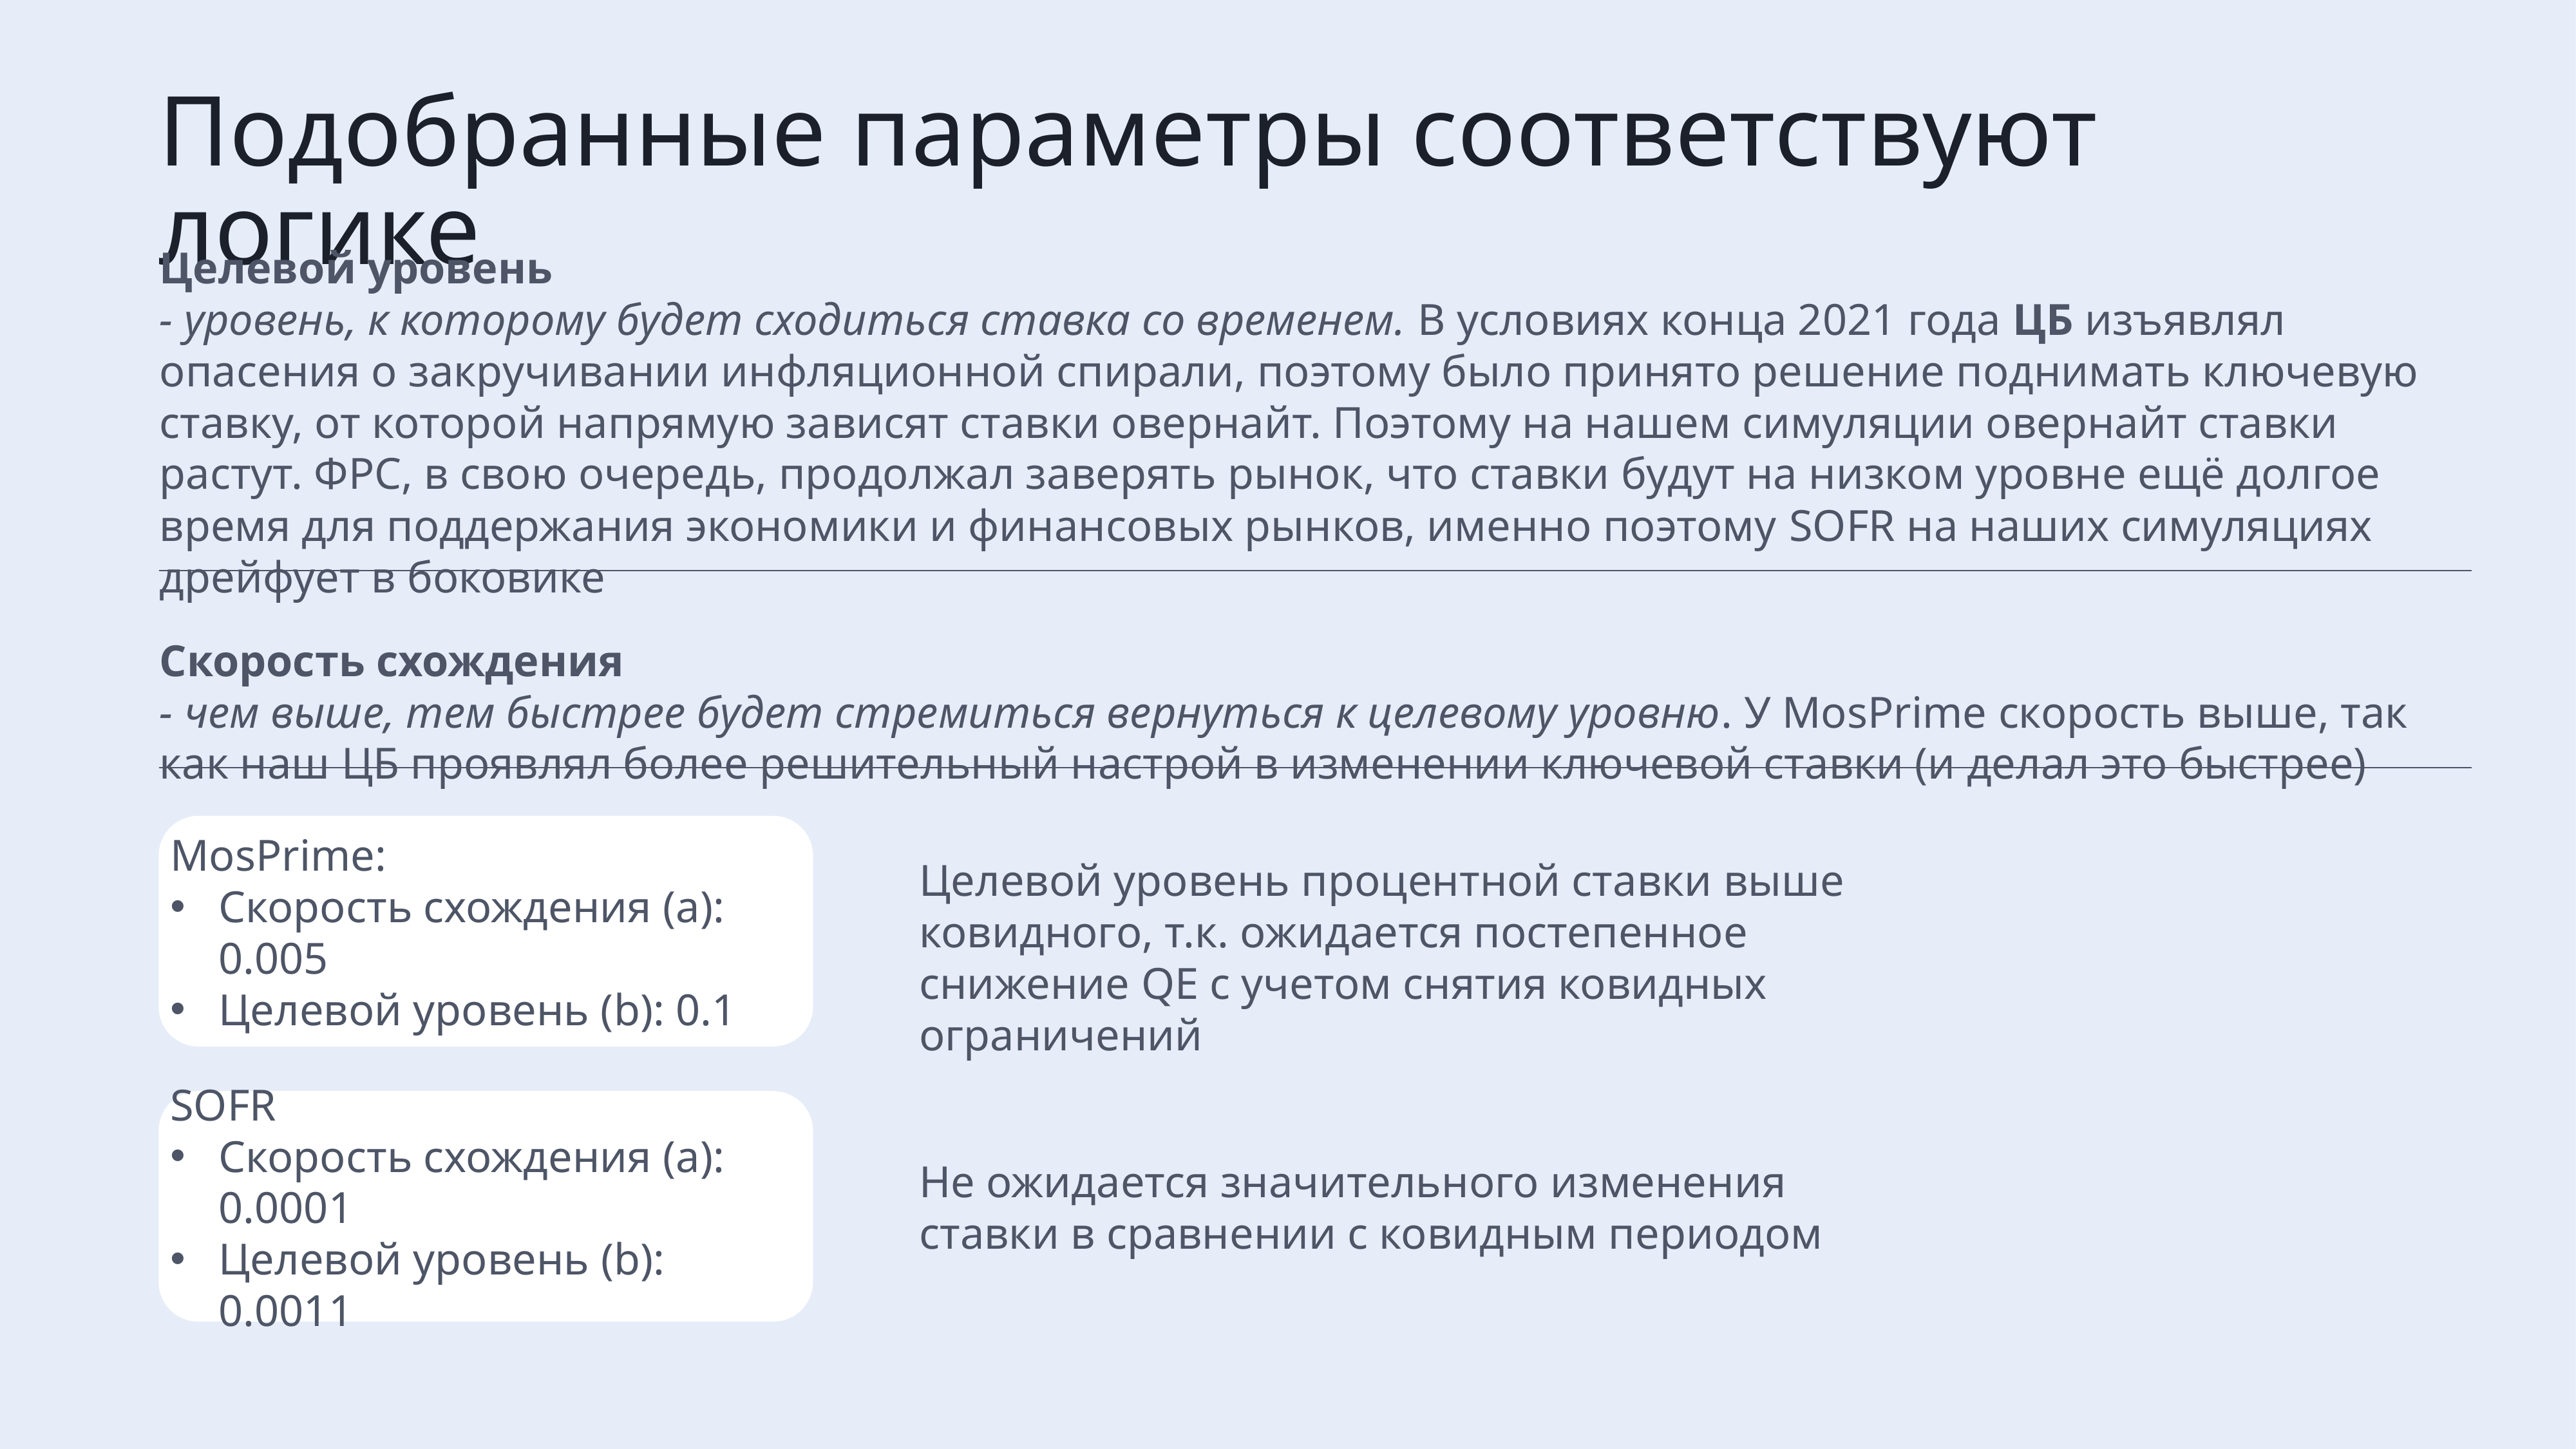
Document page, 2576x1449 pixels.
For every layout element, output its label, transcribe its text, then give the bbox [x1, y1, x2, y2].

text_box Целевой уровень - уровень, к которому будет сходиться ставка со временем. В условиях конца 2021 года ЦБ изъявлял опасения о закручивании инфляционной спирали, поэтому было принято решение поднимать ключевую ставку, от которой напрямую зависят ставки овернайт. Поэтому на нашем симуляции овернайт ставки растут. ФРС, в свою очередь, продолжал заверять рынок, что ставки будут на низком уровне ещё долгое время для поддержания экономики и финансовых рынков, именно поэтому SOFR на наших симуляциях дрейфует в боковике Скорость схождения - чем выше, тем быстрее будет стремиться вернуться к целевому уровню. У MosPrime скорость выше, так как наш ЦБ проявлял более решительный настрой в изменении ключевой ставки (и делал это быстрее) [159, 240, 2472, 570]
title Подобранные параметры соответствуют логике [158, 87, 2418, 329]
text_box Целевой уровень - уровень, к которому будет сходиться ставка со временем. В условиях конца 2021 года ЦБ изъявлял опасения о закручивании инфляционной спирали, поэтому было принято решение поднимать ключевую ставку, от которой напрямую зависят ставки овернайт. Поэтому на нашем симуляции овернайт ставки растут. ФРС, в свою очередь, продолжал заверять рынок, что ставки будут на низком уровне ещё долгое время для поддержания экономики и финансовых рынков, именно поэтому SOFR на наших симуляциях дрейфует в боковике Скорость схождения - чем выше, тем быстрее будет стремиться вернуться к целевому уровню. У MosPrime скорость выше, так как наш ЦБ проявлял более решительный настрой в изменении ключевой ставки (и делал это быстрее) [159, 768, 2472, 788]
text_box Не ожидается значительного изменения ставки в сравнении с ковидным периодом [919, 1154, 1867, 1258]
text_box Целевой уровень процентной ставки выше ковидного, т.к. ожидается постепенное снижение QE с учетом снятия ковидных ограничений [919, 853, 1897, 1059]
text_box SOFR Скорость схождения (a): 0.0001 Целевой уровень (b): 0.0011 [158, 1090, 814, 1323]
text_box Целевой уровень - уровень, к которому будет сходиться ставка со временем. В условиях конца 2021 года ЦБ изъявлял опасения о закручивании инфляционной спирали, поэтому было принято решение поднимать ключевую ставку, от которой напрямую зависят ставки овернайт. Поэтому на нашем симуляции овернайт ставки растут. ФРС, в свою очередь, продолжал заверять рынок, что ставки будут на низком уровне ещё долгое время для поддержания экономики и финансовых рынков, именно поэтому SOFR на наших симуляциях дрейфует в боковике Скорость схождения - чем выше, тем быстрее будет стремиться вернуться к целевому уровню. У MosPrime скорость выше, так как наш ЦБ проявлял более решительный настрой в изменении ключевой ставки (и делал это быстрее) [159, 571, 2472, 767]
text_box MosPrime: Скорость схождения (a): 0.005 Целевой уровень (b): 0.1 [158, 815, 814, 1047]
